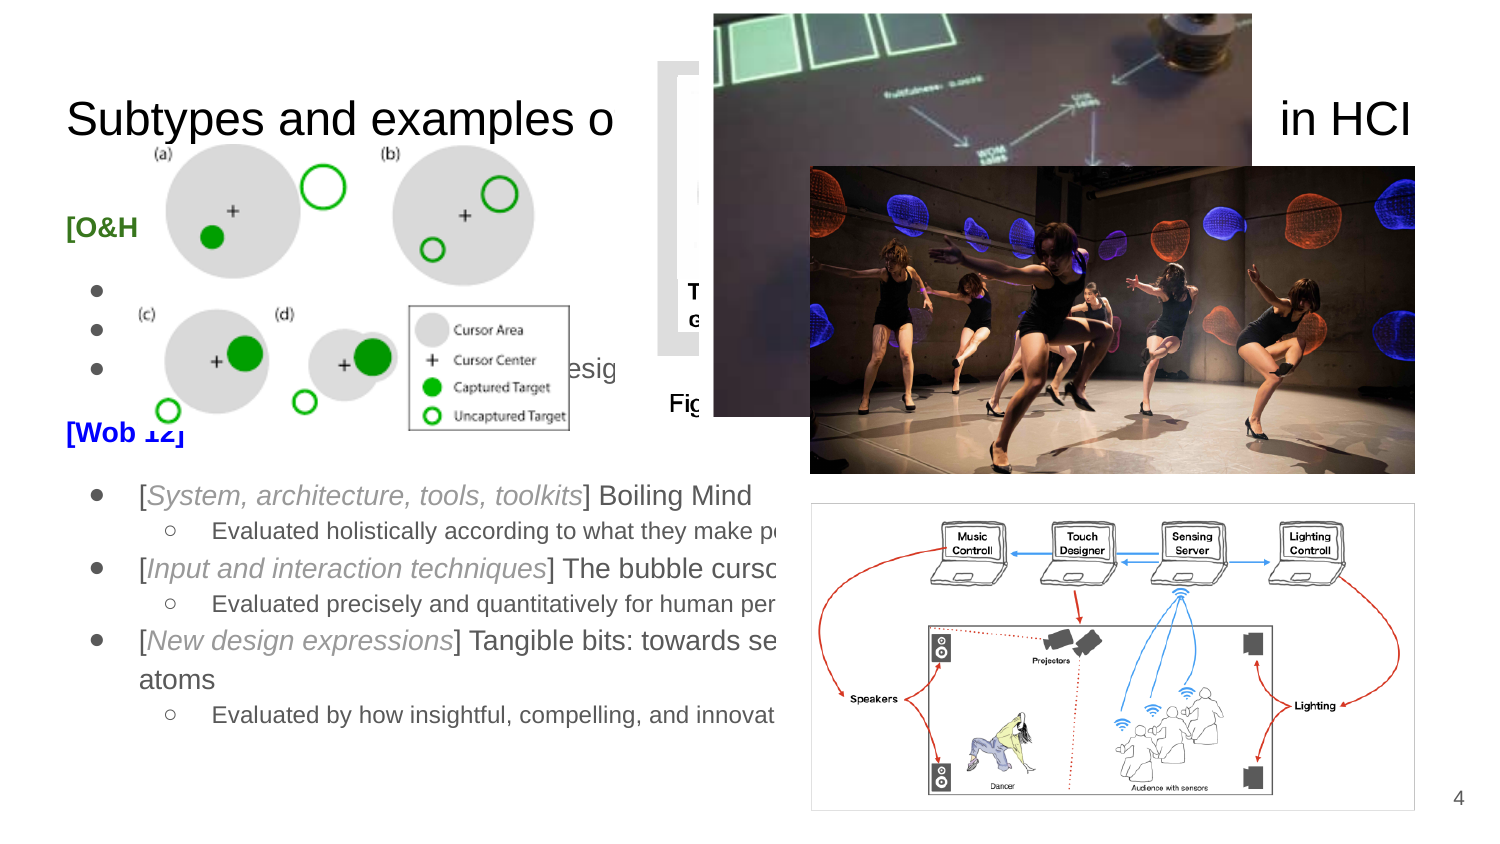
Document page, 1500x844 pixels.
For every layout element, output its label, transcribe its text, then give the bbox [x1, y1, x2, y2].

picture [615, 0, 1271, 441]
picture [138, 144, 571, 432]
slide_number ‹#› [1453, 764, 1480, 830]
list [O&H’16] [No known solution] Tangible bits [Partial solution] SenseTable [Unable to implement or deploy] Design and deployment of a collaborative multi-surface system [Wob’12] [System, architecture, tools, toolkits] Boiling Mind Evaluated holistically according to what they make possible and how they do so [Input and interaction techniques] The bubble cursor … Evaluated precisely and quantitatively for human performance benefits [New design expressions] Tangible bits: towards seamless interfaces between people, bits and atoms Evaluated by how insightful, compelling, and innovative is their portrayal [51, 189, 771, 750]
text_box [776, 166, 1450, 826]
title Subtypes and examples of constructive/artefact research in HCI [51, 72, 610, 167]
title Subtypes and examples of constructive/artefact research in HCI [1275, 72, 1449, 166]
